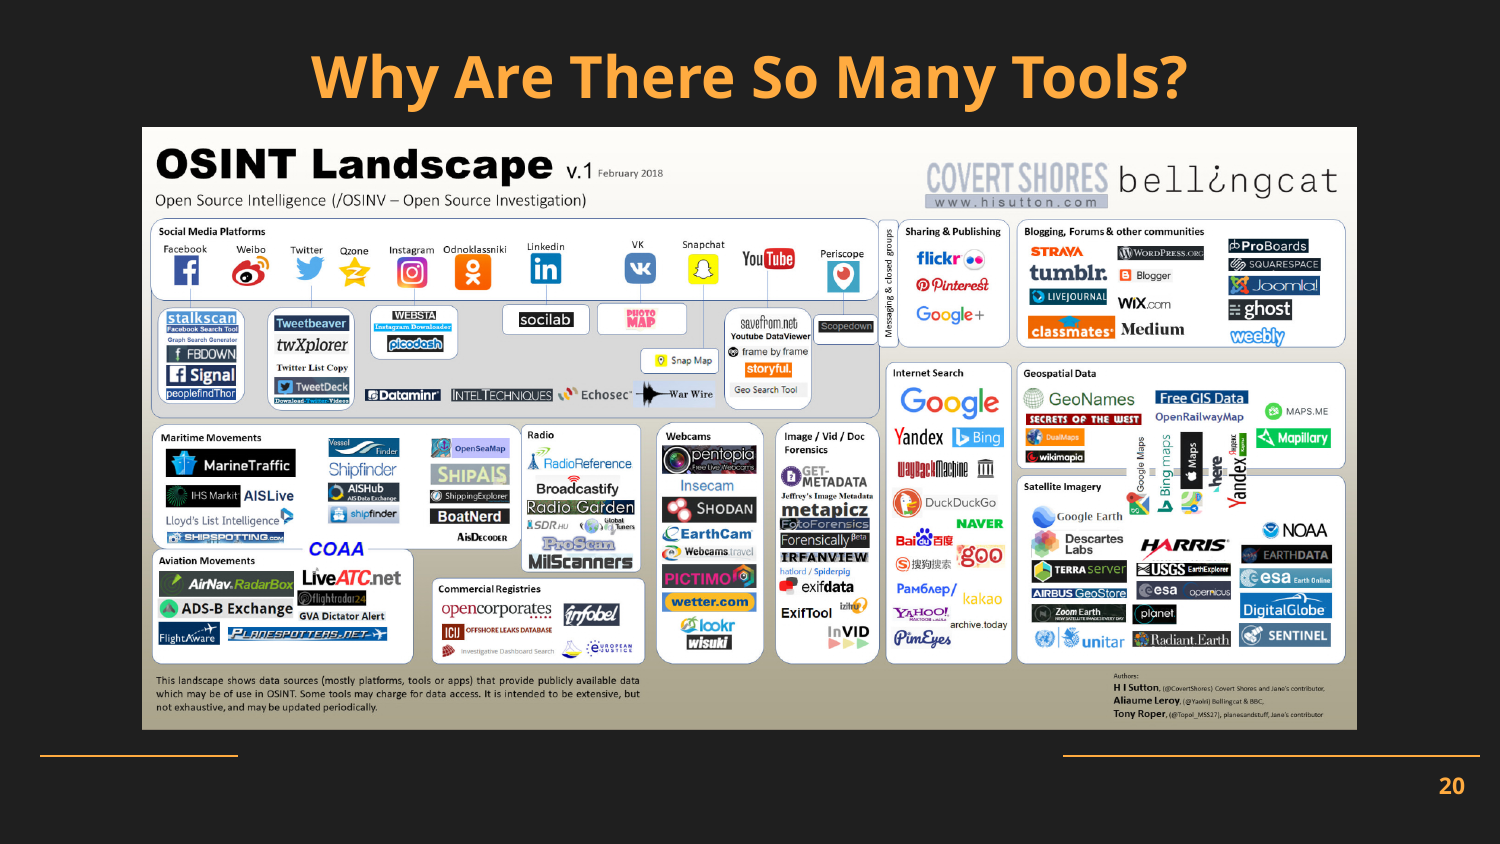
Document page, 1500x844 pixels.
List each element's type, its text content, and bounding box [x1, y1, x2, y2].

picture [142, 127, 1358, 730]
title Why Are There So Many Tools? [0, 25, 1500, 120]
